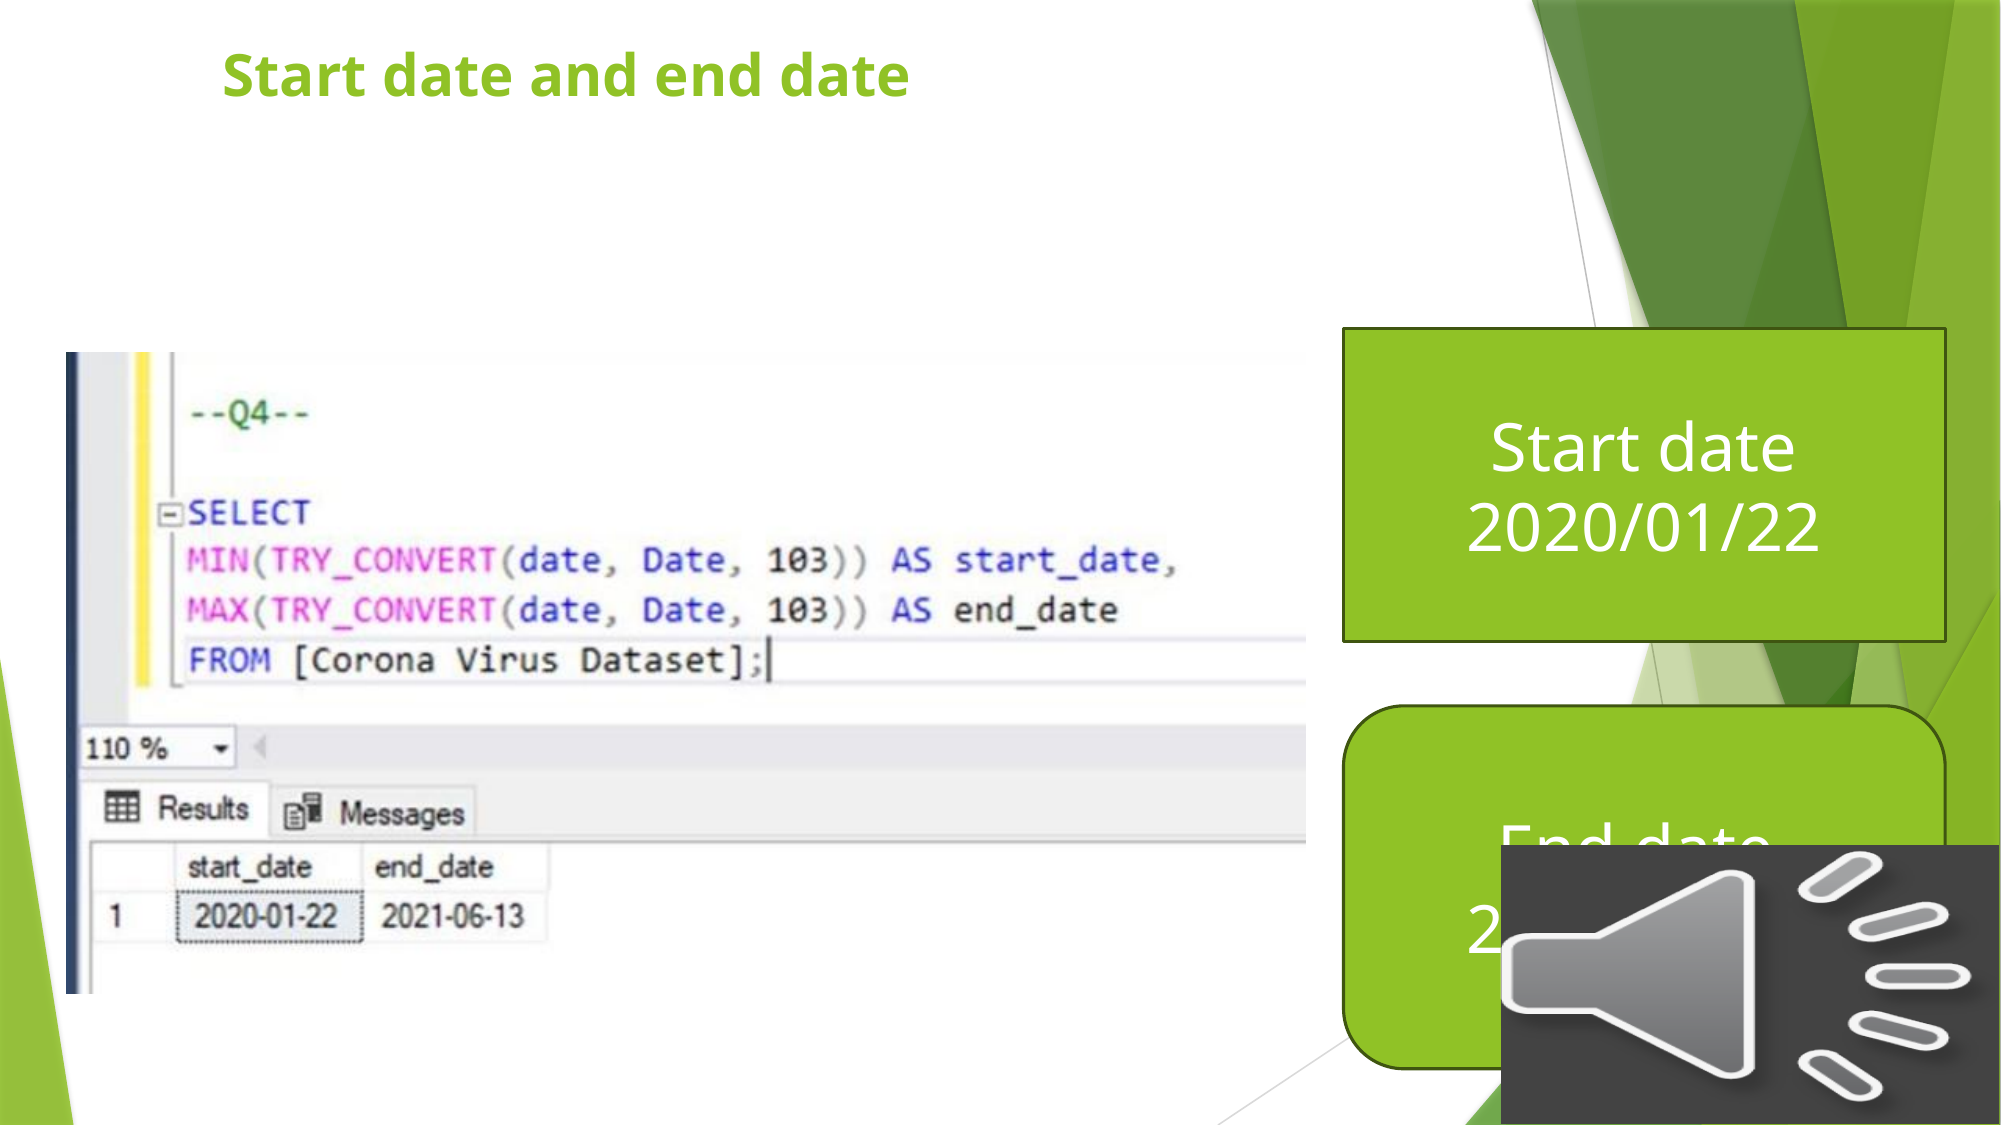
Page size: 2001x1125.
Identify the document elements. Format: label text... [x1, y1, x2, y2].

text_box End date 2021/06/13 [1341, 704, 1947, 1071]
title Start date and end date [188, 14, 1630, 271]
picture [65, 352, 1306, 994]
picture [1499, 843, 2000, 1125]
text_box Start date 2020/01/22 [1342, 327, 1947, 643]
